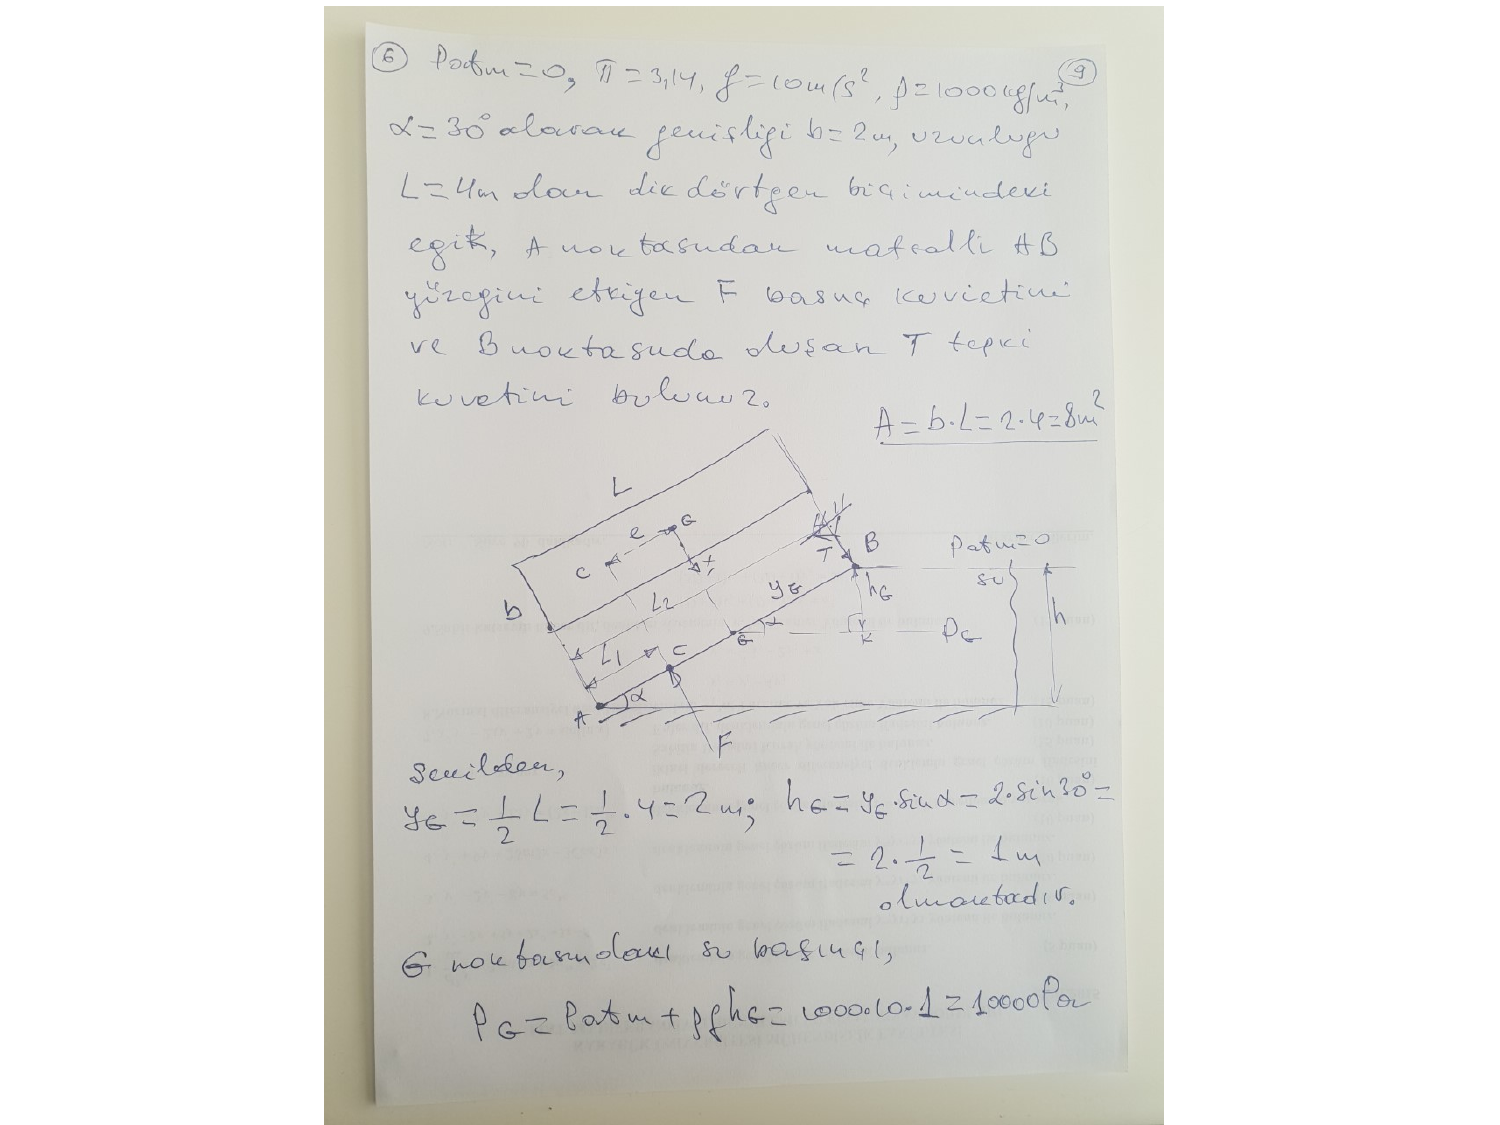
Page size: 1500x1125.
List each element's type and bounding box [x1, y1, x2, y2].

picture [324, 6, 1164, 1125]
